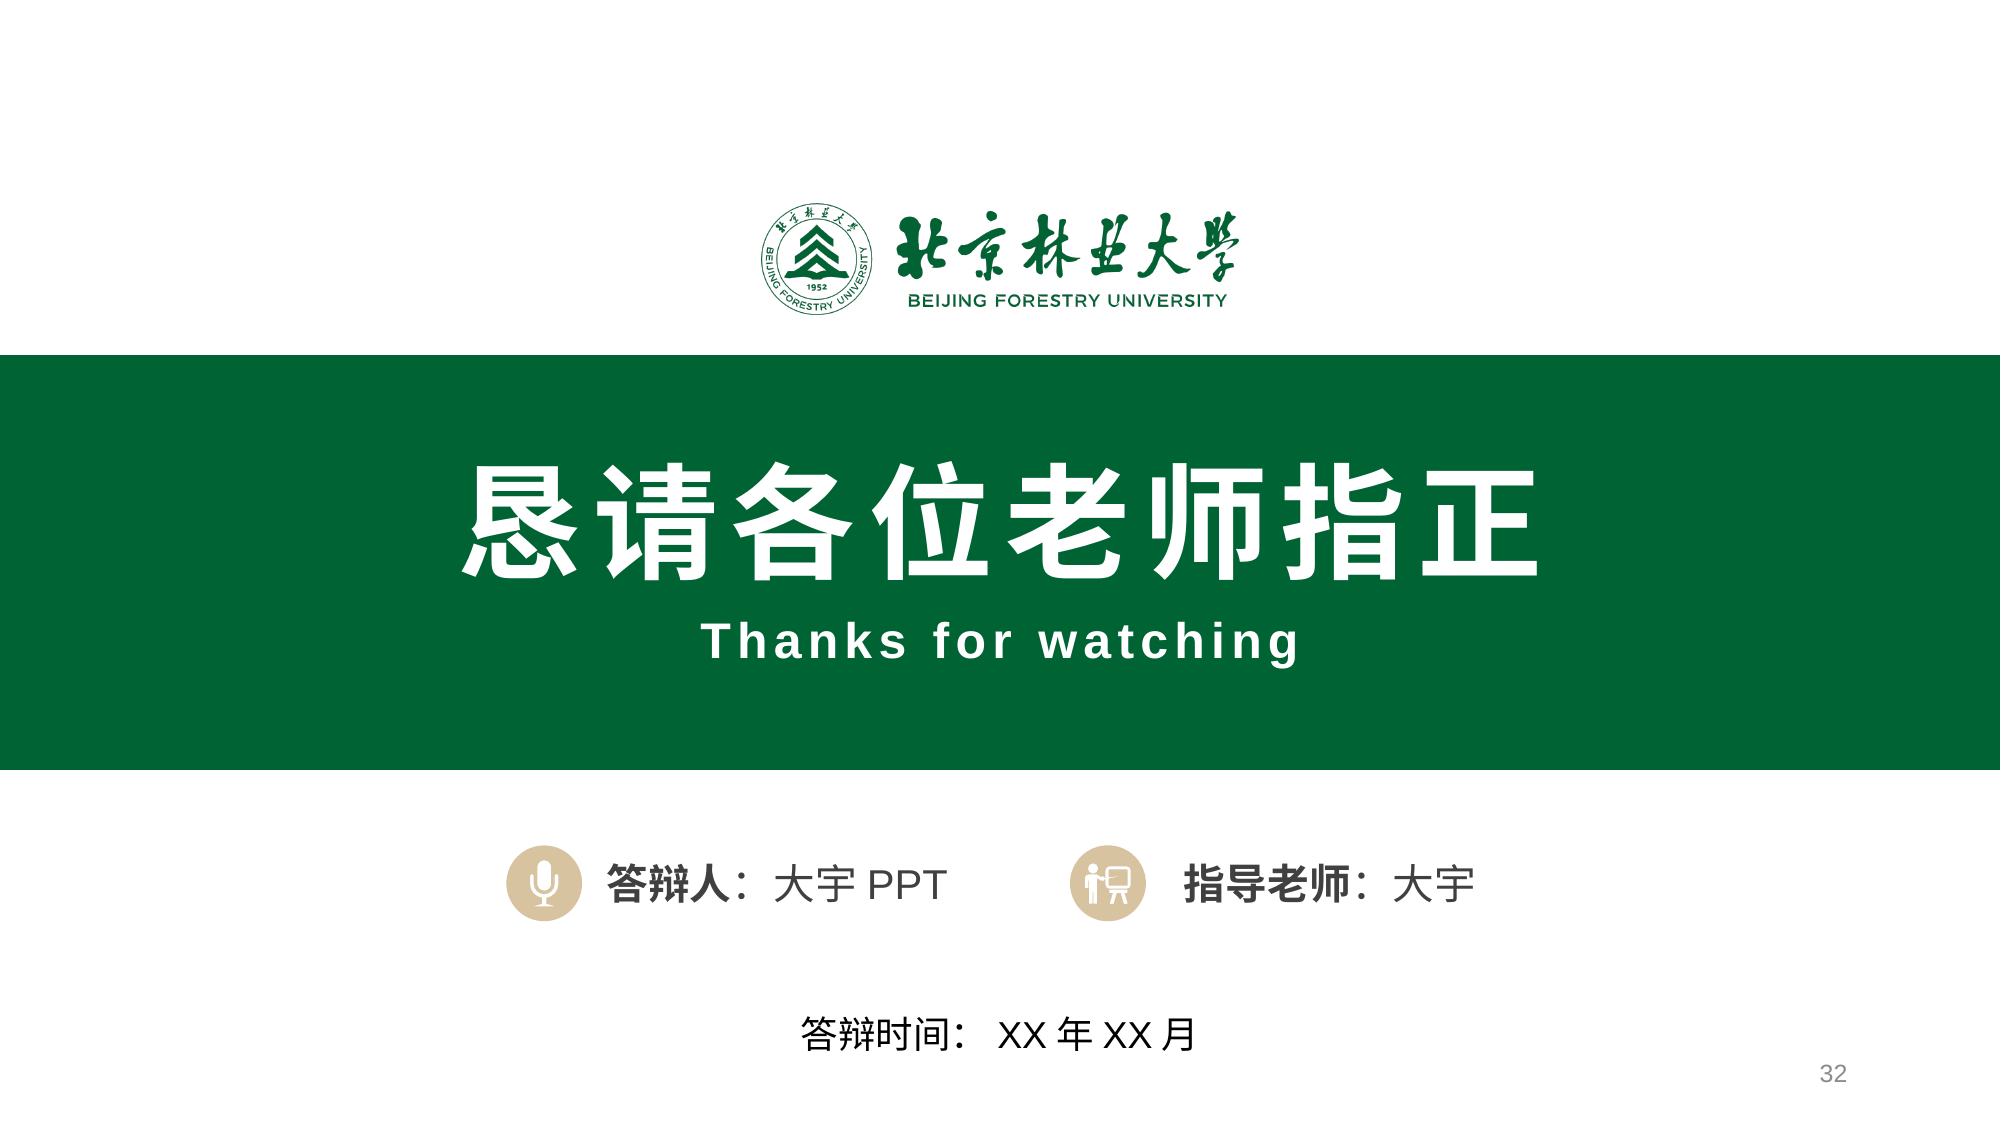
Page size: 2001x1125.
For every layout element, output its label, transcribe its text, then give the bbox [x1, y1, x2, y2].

text_box 恳请各位老师指正 [352, 436, 1647, 602]
slide_number 32 [1412, 1042, 1863, 1103]
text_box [506, 845, 1494, 922]
text_box Thanks for watching [420, 600, 1579, 676]
text_box 答辩时间：XX年XX月 [569, 1004, 1431, 1064]
text_box [0, 354, 2000, 771]
picture [761, 203, 1239, 315]
